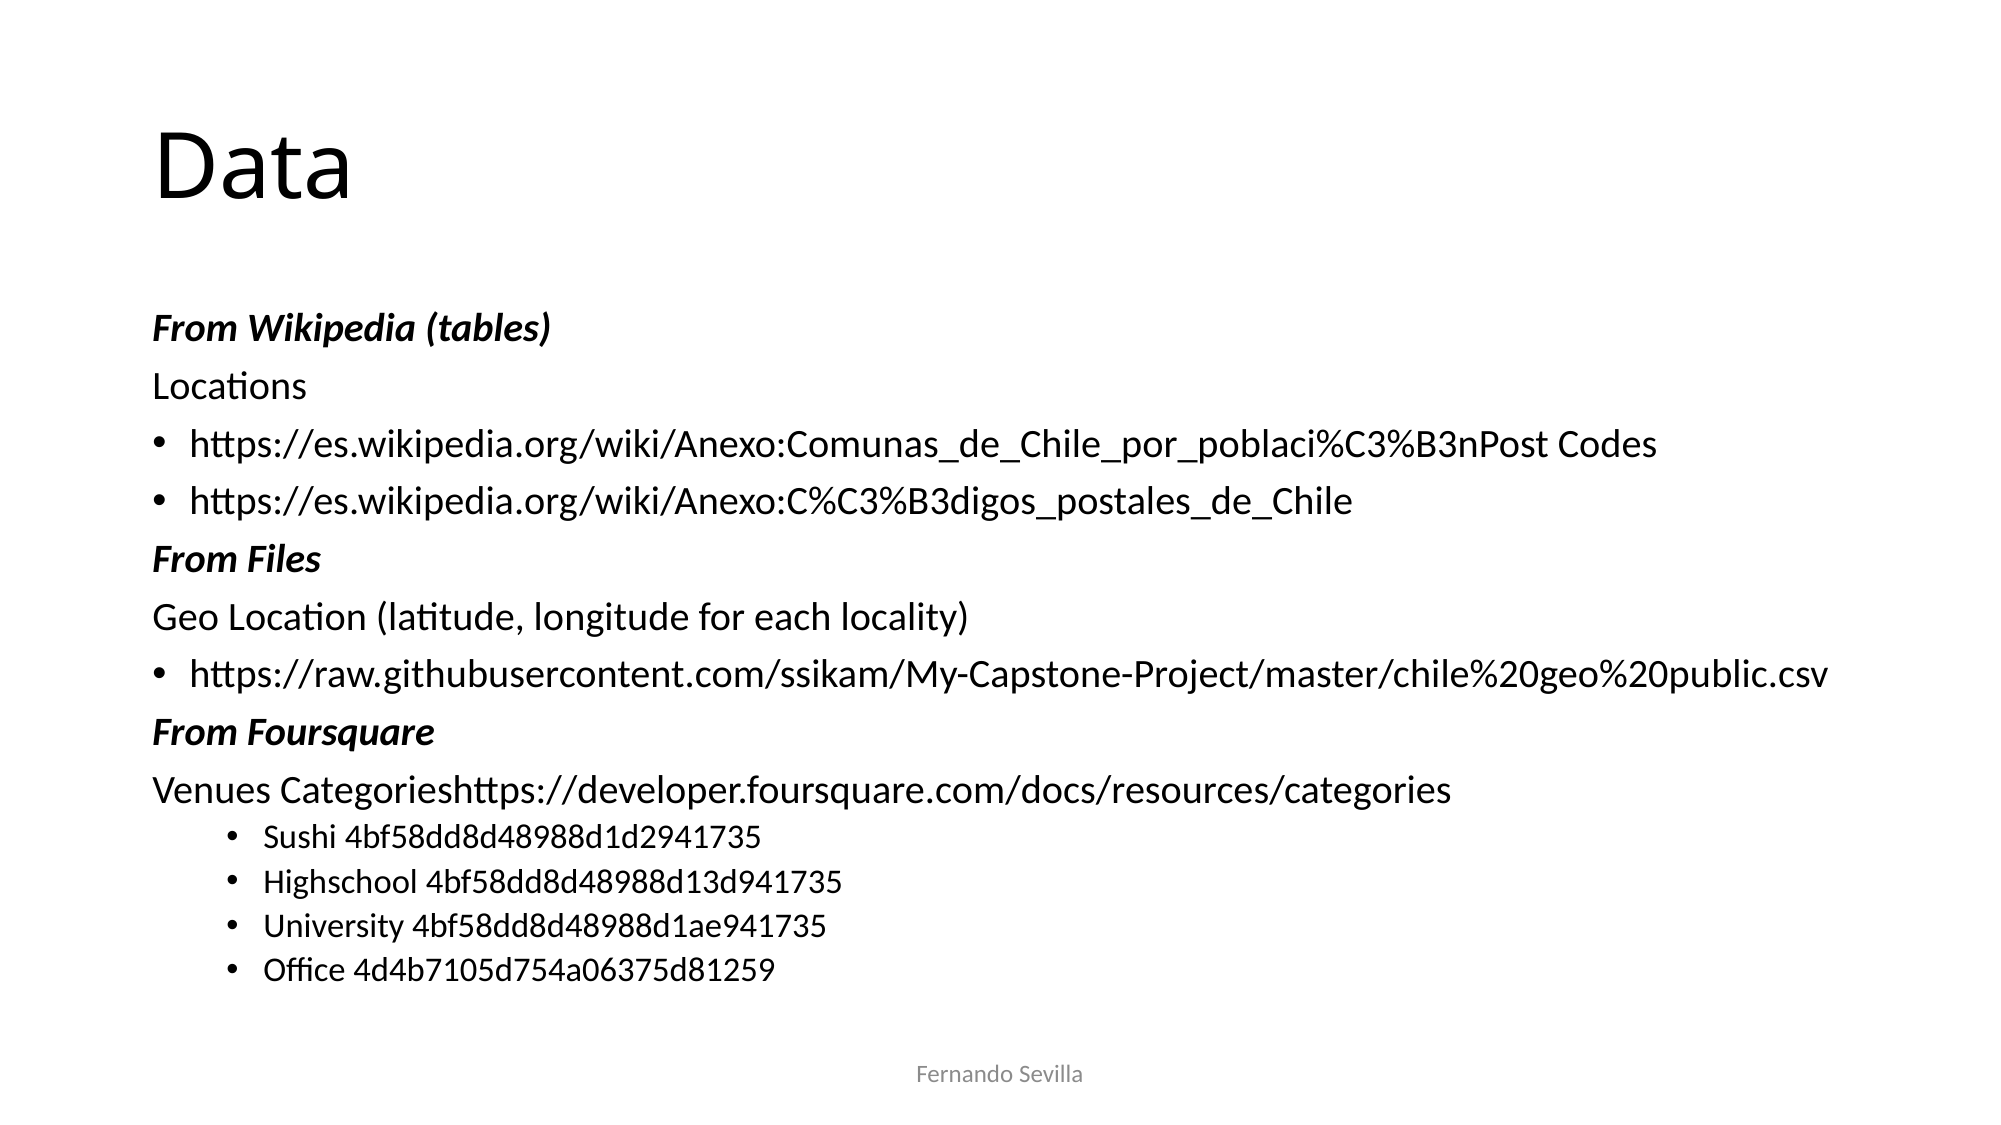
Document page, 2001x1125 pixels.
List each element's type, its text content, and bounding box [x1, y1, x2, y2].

footer Fernando Sevilla [662, 1042, 1338, 1103]
list From Wikipedia (tables) Locations https://es.wikipedia.org/wiki/Anexo:Comunas_de_Chile_por_poblaci%C3%B3nPost Codes https://es.wikipedia.org/wiki/Anexo:C%C3%B3digos_postales_de_Chile From Files Geo Location (latitude, longitude for each locality) https://raw.githubusercontent.com/ssikam/My-Capstone-Project/master/chile%20geo%20public.csv From Foursquare Venues Categorieshttps://developer.foursquare.com/docs/resources/categories Sushi 4bf58dd8d48988d1d2941735 Highschool 4bf58dd8d48988d13d941735 University 4bf58dd8d48988d1ae941735 Office 4d4b7105d754a06375d81259 [137, 299, 1863, 1014]
title Data [137, 59, 1863, 278]
